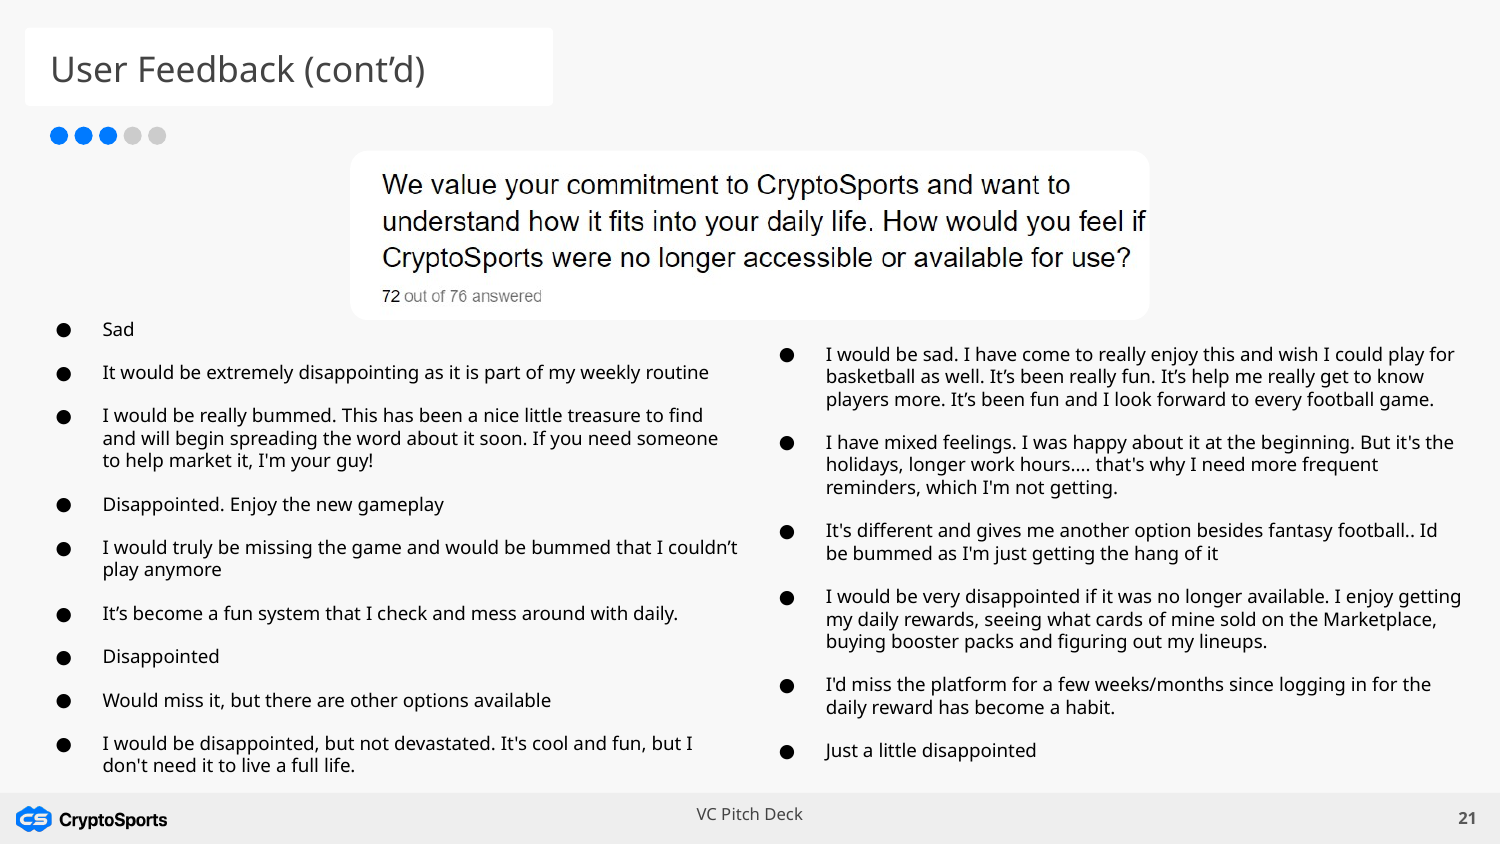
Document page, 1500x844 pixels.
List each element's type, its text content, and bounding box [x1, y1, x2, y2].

picture [16, 806, 167, 832]
picture [349, 150, 1150, 321]
text_box User Feedback (cont’d) [35, 31, 519, 102]
text_box [99, 126, 118, 145]
text_box [74, 126, 93, 145]
text_box [123, 126, 142, 145]
slide_number ‹#› [1402, 787, 1493, 844]
text_box [148, 126, 167, 145]
text_box Sad It would be extremely disappointing as it is part of my weekly routine I would be really bummed. This has been a nice little treasure to find and will begin spreading the word about it soon. If you need someone to help market it, I'm your guy! Disappointed. Enjoy the new gameplay I would truly be missing the game and would be bummed that I couldn’t play anymore It’s become a fun system that I check and mess around with daily. Disappointed Would miss it, but there are other options available I would be disappointed, but not devastated. It's cool and fun, but I don't need it to live a full life. [12, 302, 755, 792]
text_box [49, 126, 69, 145]
text_box VC Pitch Deck [603, 794, 897, 835]
text_box [1493, 792, 1500, 844]
text_box I would be sad. I have come to really enjoy this and wish I could play for basketball as well. It’s been really fun. It’s help me really get to know players more. It’s been fun and I look forward to every football game. I have mixed feelings. I was happy about it at the beginning. But it's the holidays, longer work hours.... that's why I need more frequent reminders, which I'm not getting. It's different and gives me another option besides fantasy football.. Id be bummed as I'm just getting the hang of it I would be very disappointed if it was no longer available. I enjoy getting my daily rewards, seeing what cards of mine sold on the Marketplace, buying booster packs and figuring out my lineups. I'd miss the platform for a few weeks/months since logging in for the daily reward has become a habit. Just a little disappointed [735, 327, 1479, 777]
text_box [0, 792, 1402, 844]
text_box [24, 27, 554, 106]
